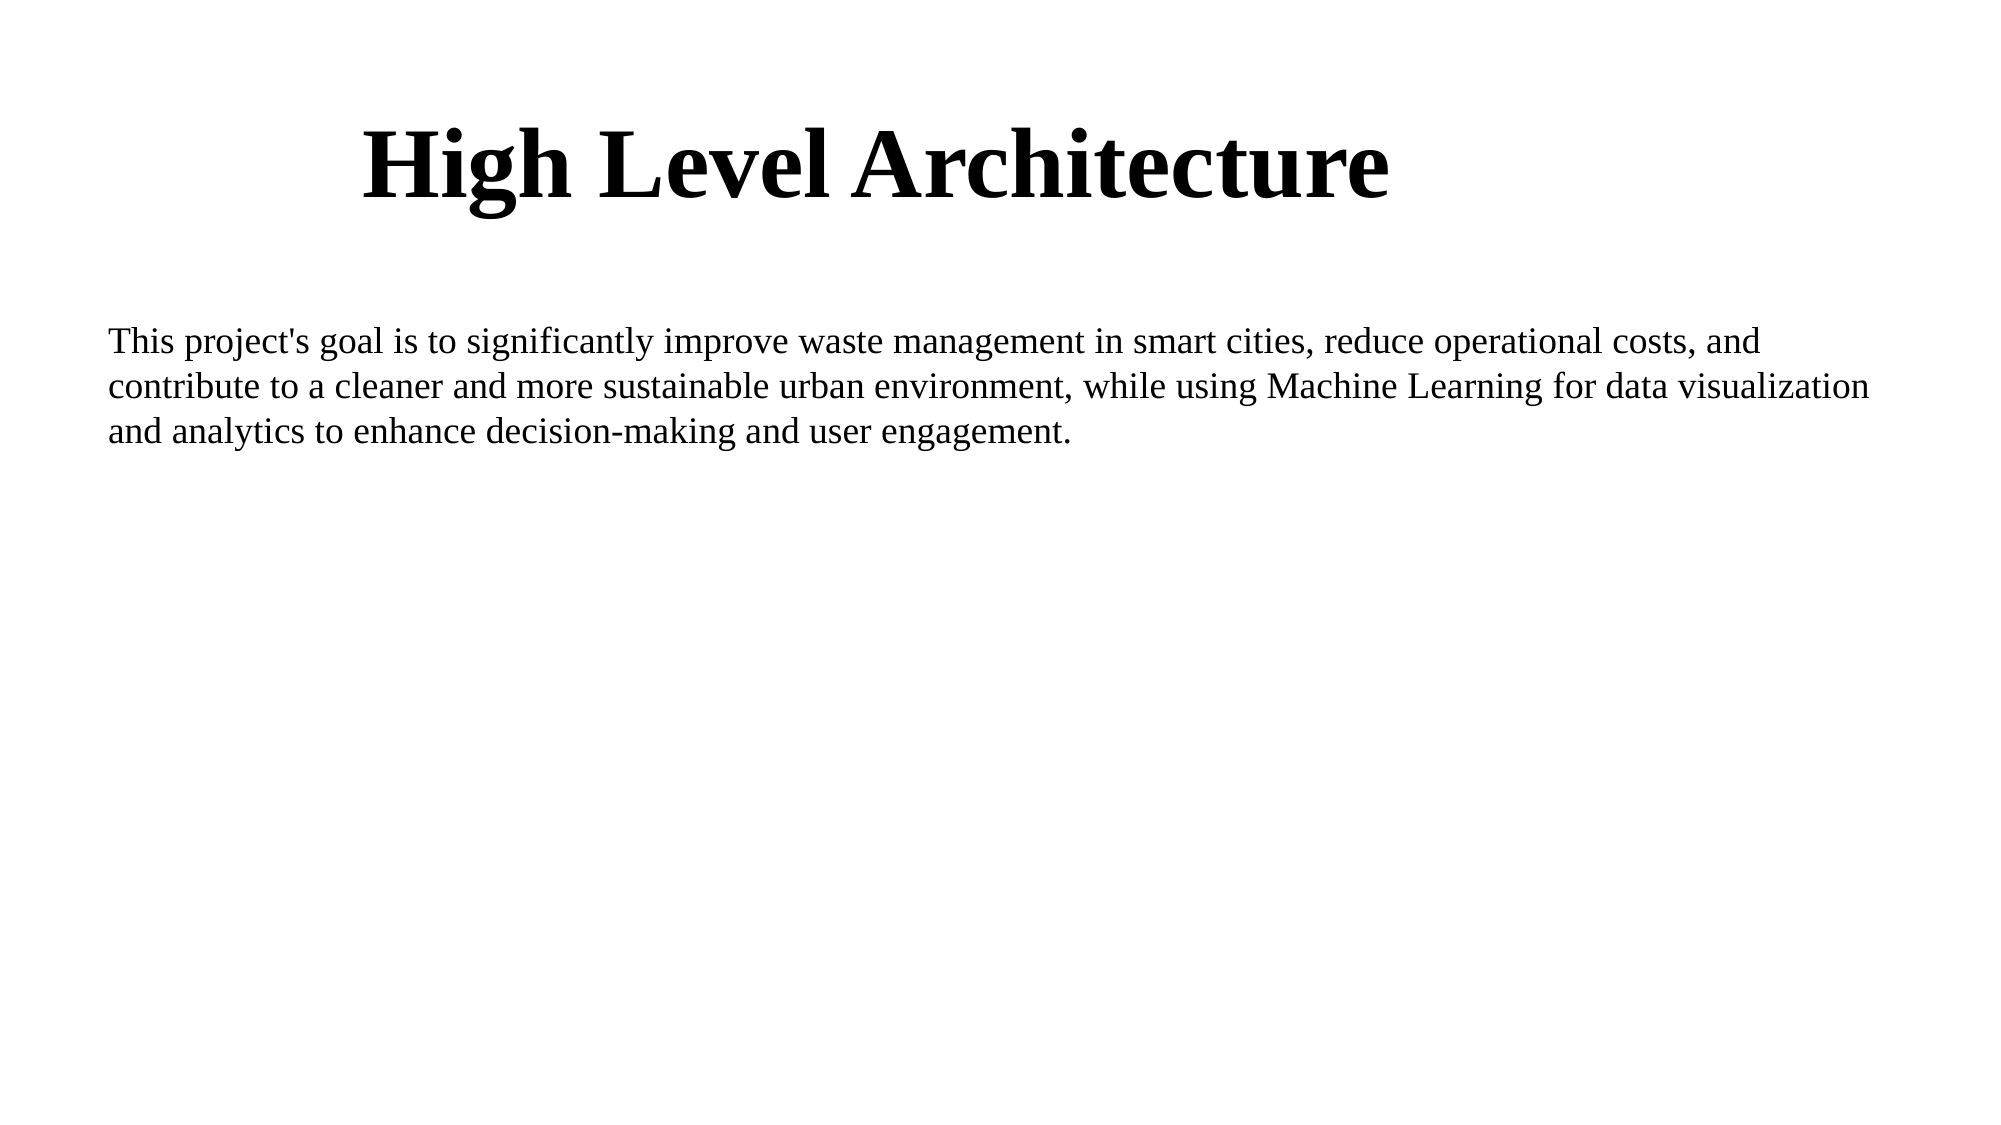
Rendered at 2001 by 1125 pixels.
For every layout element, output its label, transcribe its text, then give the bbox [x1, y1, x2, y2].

list This project's goal is to significantly improve waste management in smart cities, reduce operational costs, and contribute to a cleaner and more sustainable urban environment, while using Machine Learning for data visualization and analytics to enhance decision-making and user engagement. [108, 316, 1892, 494]
title High Level Architecture [362, 97, 1638, 316]
